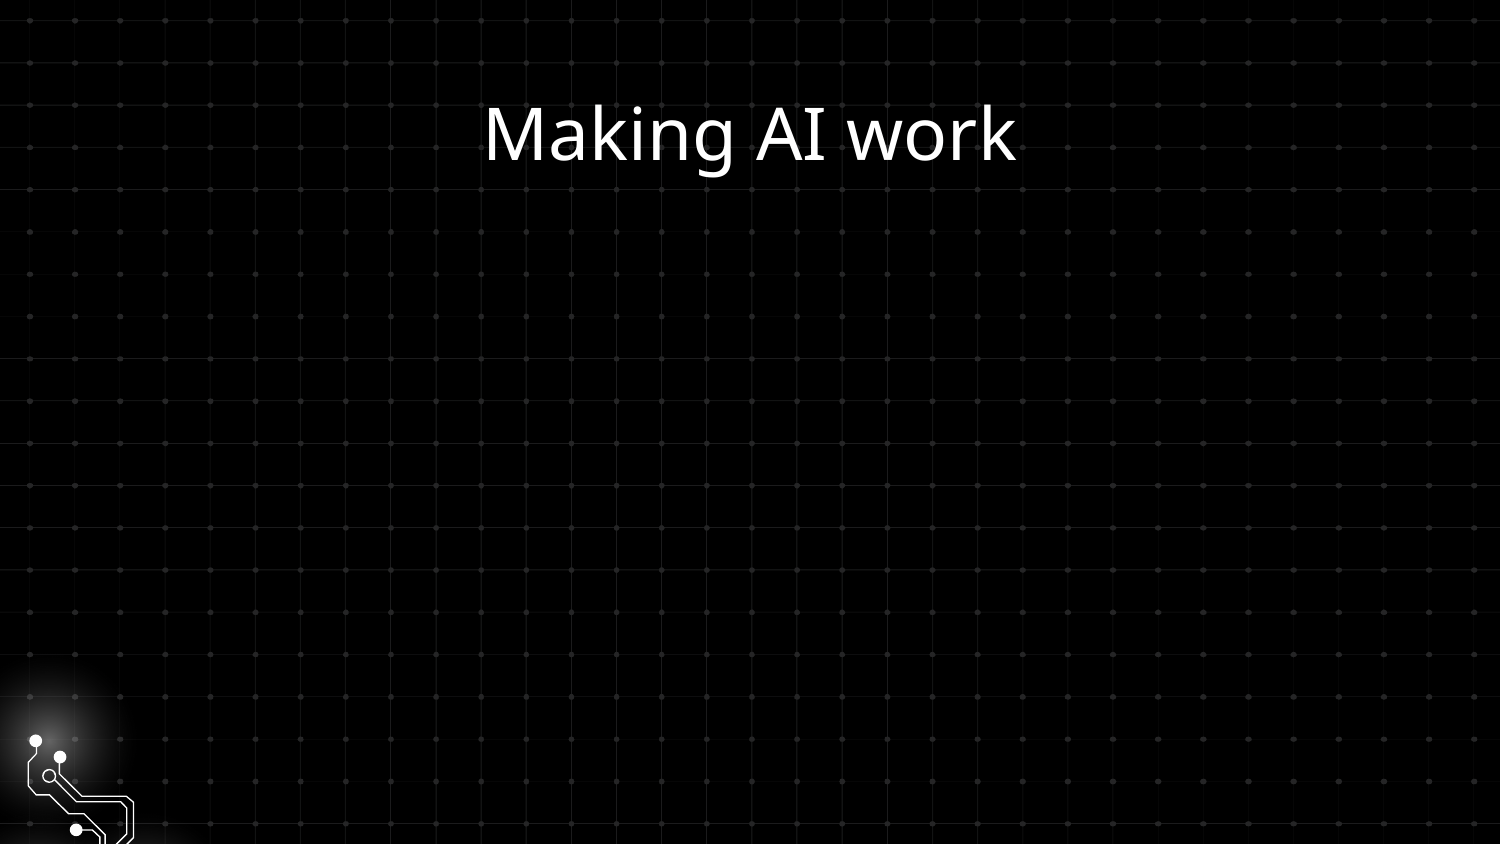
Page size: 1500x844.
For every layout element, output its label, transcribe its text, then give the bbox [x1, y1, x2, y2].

picture [0, 0, 1500, 844]
picture [44, 771, 54, 781]
title Making AI work [118, 72, 1382, 167]
